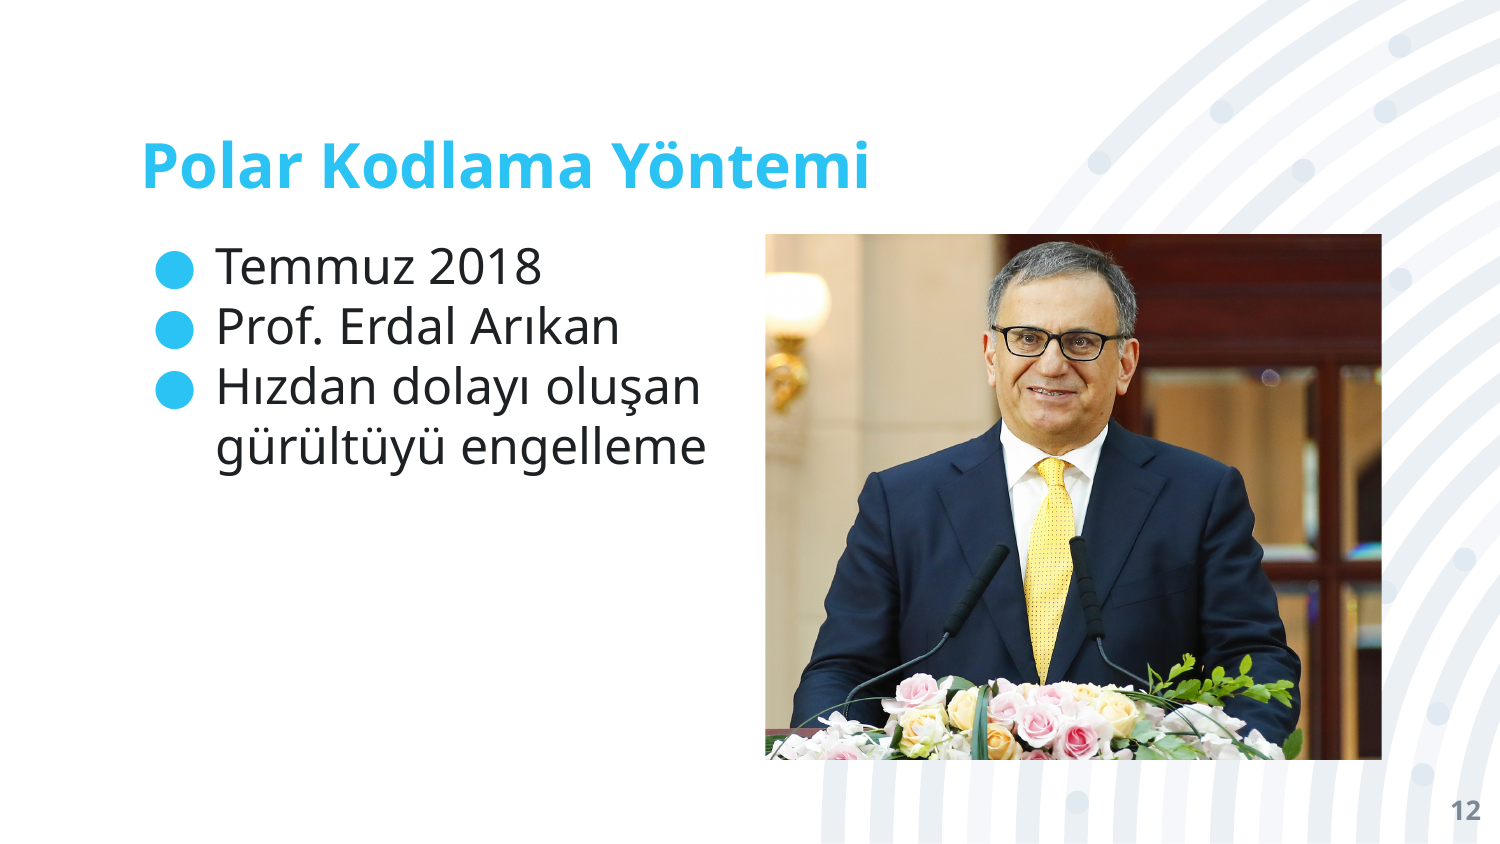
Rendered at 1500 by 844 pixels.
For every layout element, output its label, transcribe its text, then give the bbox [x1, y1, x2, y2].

slide_number 12 [1391, 779, 1482, 844]
list Temmuz 2018 Prof. Erdal Arıkan Hızdan dolayı oluşan gürültüyü engelleme [140, 234, 763, 733]
title Polar Kodlama Yöntemi [140, 137, 1360, 203]
picture [765, 234, 1382, 760]
